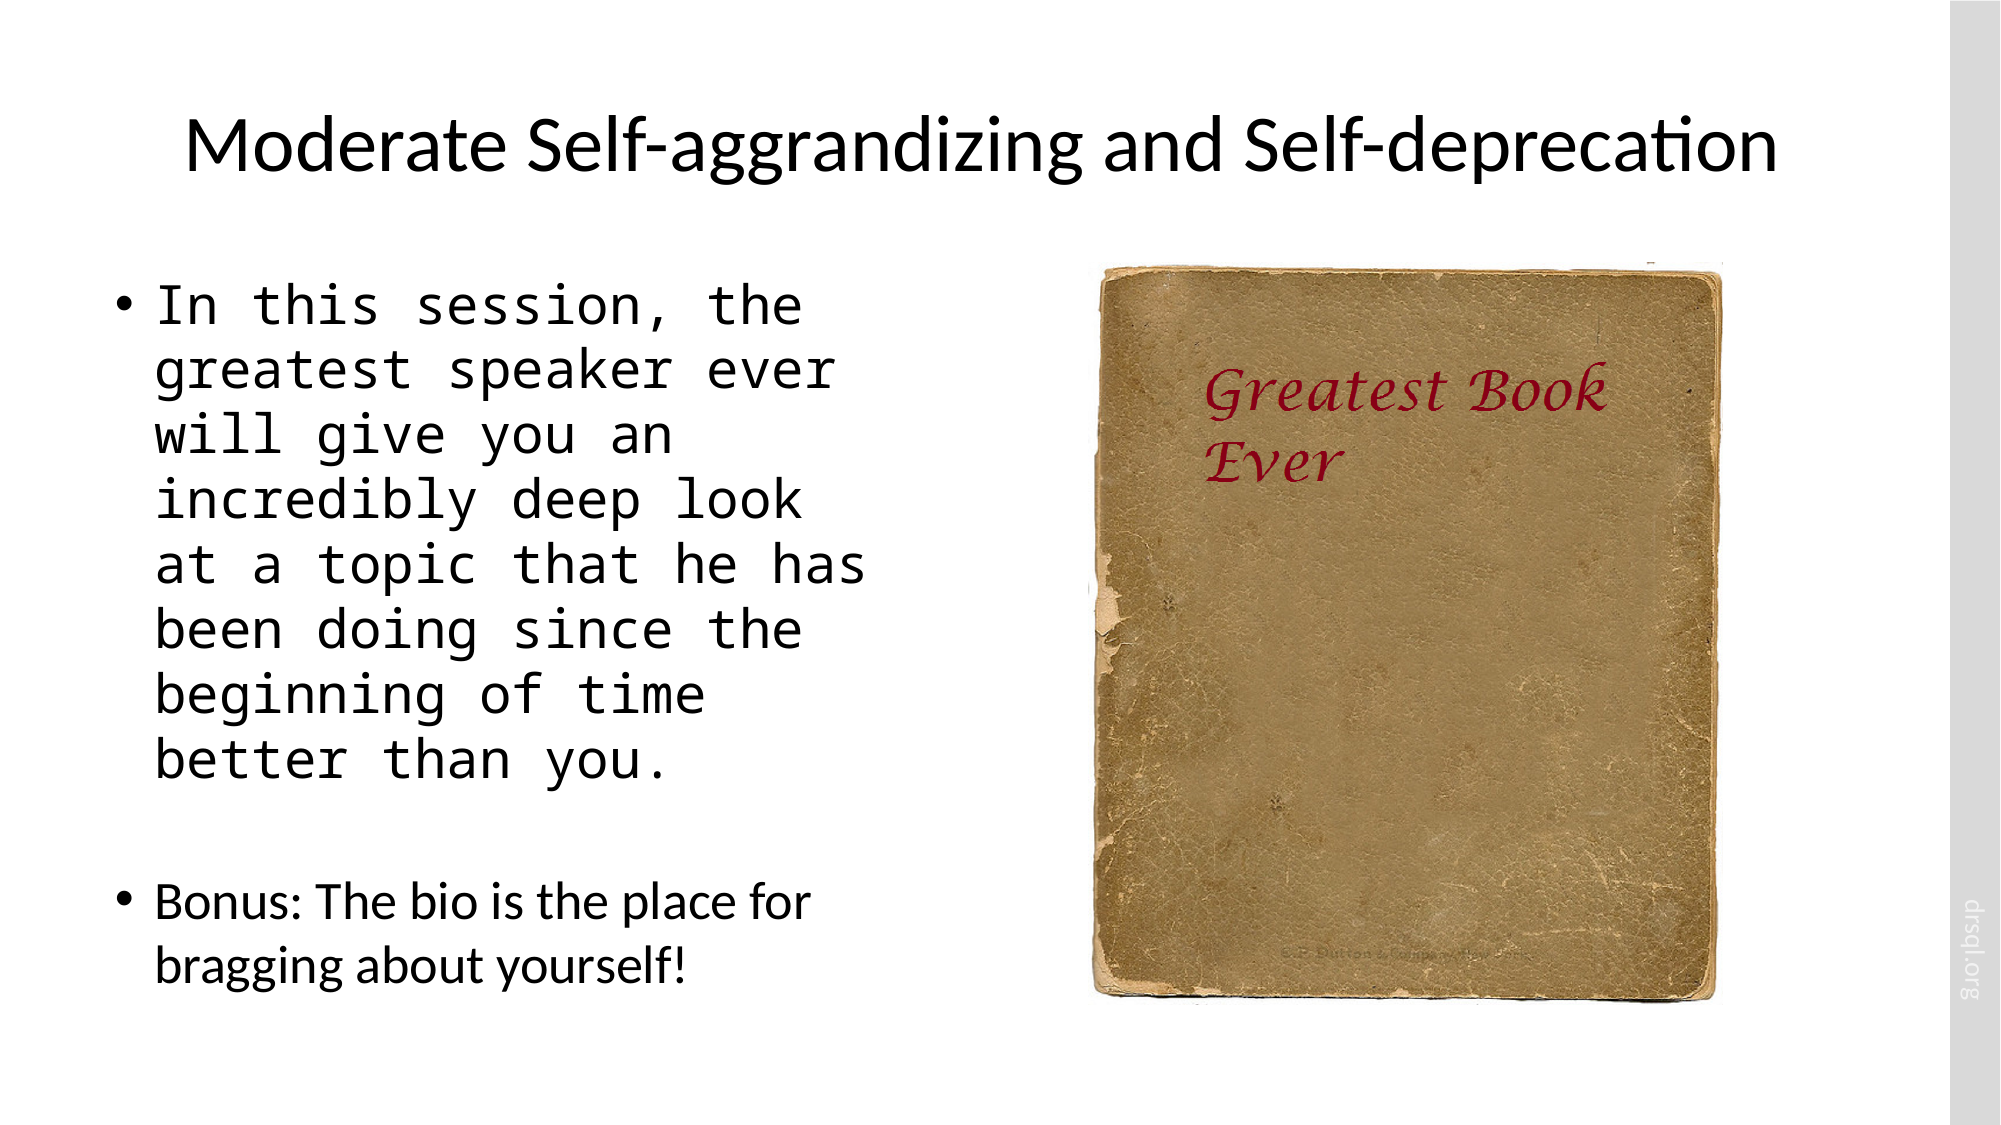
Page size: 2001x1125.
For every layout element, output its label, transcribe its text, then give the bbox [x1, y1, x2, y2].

list In this session, the greatest speaker ever will give you an incredibly deep look at a topic that he has been doing since the beginning of time better than you. Bonus: The bio is the place for bragging about yourself! [99, 262, 917, 1005]
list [1088, 262, 1723, 1006]
title Moderate Self-aggrandizing and Self-deprecation [99, 45, 1867, 233]
